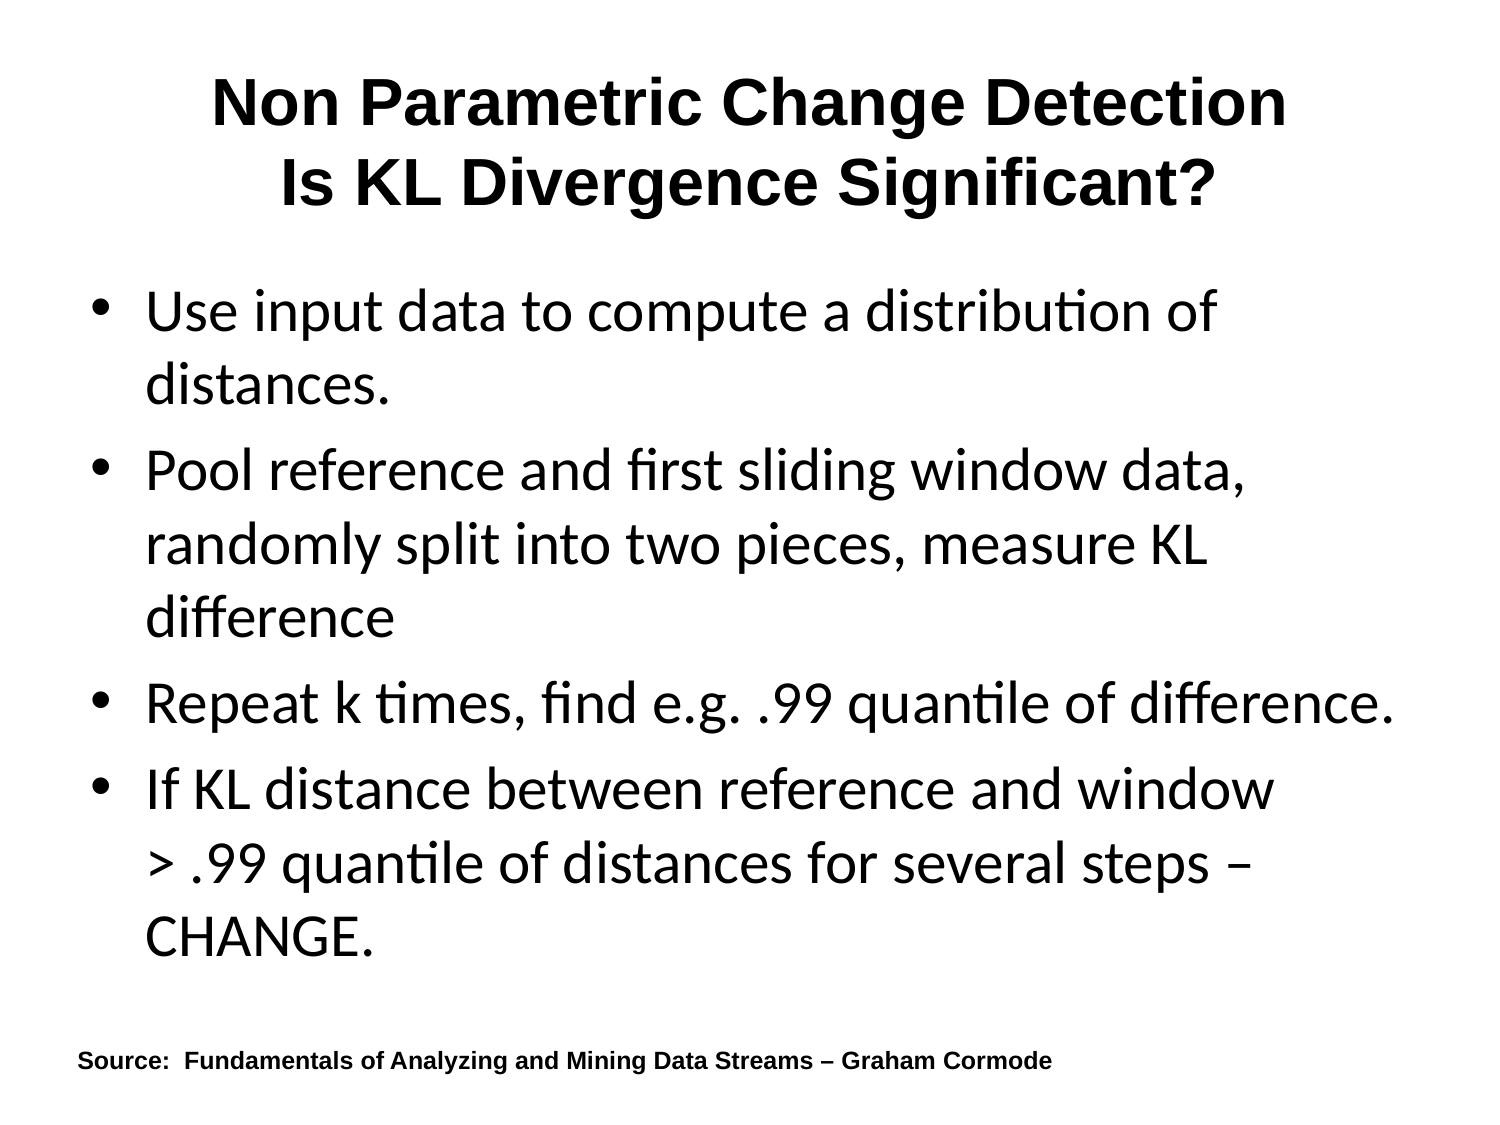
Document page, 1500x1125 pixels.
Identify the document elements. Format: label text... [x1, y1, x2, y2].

text_box Source: Fundamentals of Analyzing and Mining Data Streams – Graham Cormode [62, 1037, 1138, 1083]
list Use input data to compute a distribution of distances. Pool reference and first sliding window data, randomly split into two pieces, measure KL difference Repeat k times, find e.g. .99 quantile of difference. If KL distance between reference and window > .99 quantile of distances for several steps – CHANGE. [75, 262, 1425, 1005]
title Non Parametric Change Detection Is KL Divergence Significant? [75, 45, 1425, 233]
